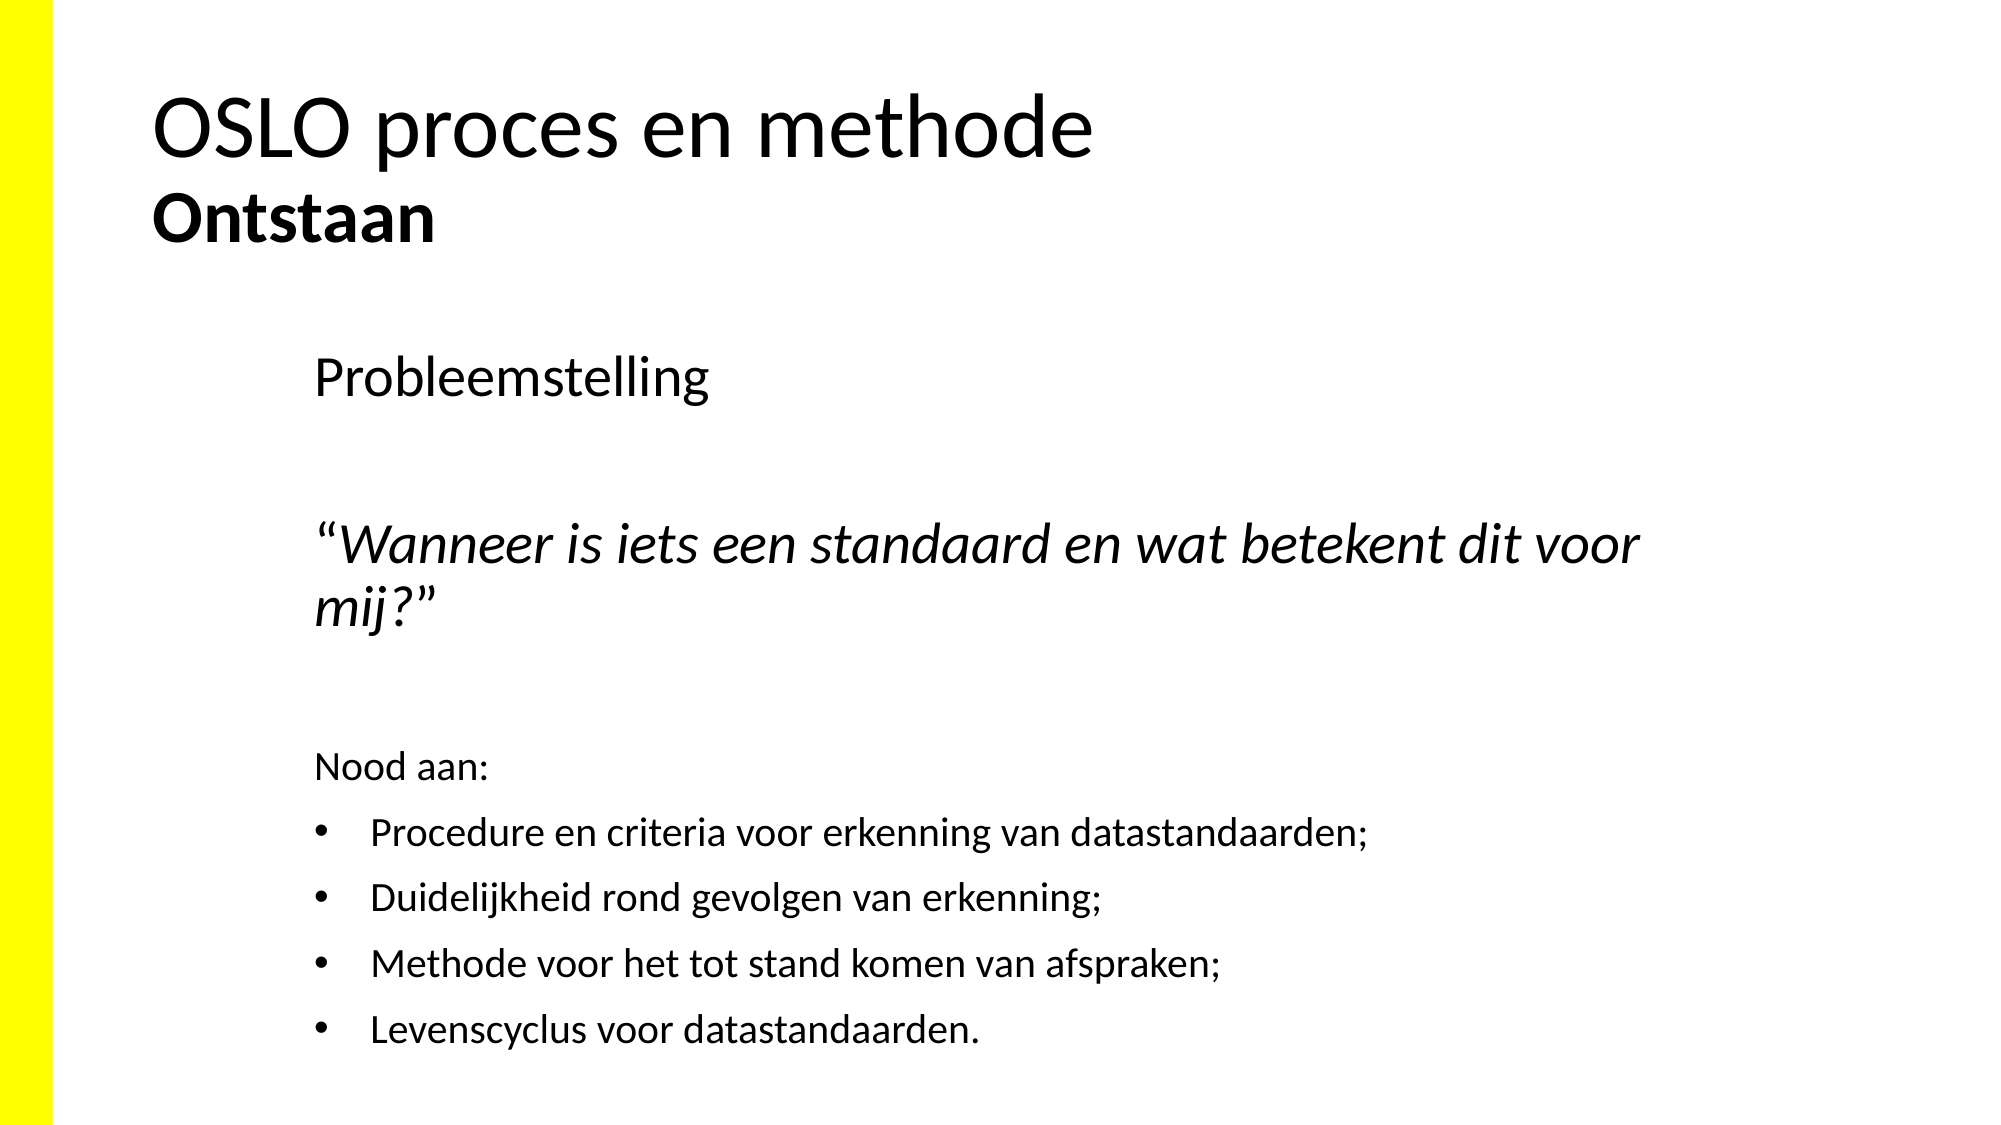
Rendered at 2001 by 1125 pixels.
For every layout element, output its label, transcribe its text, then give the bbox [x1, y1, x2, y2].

list Probleemstelling “Wanneer is iets een standaard en wat betekent dit voor mij?” Nood aan: Procedure en criteria voor erkenning van datastandaarden; Duidelijkheid rond gevolgen van erkenning; Methode voor het tot stand komen van afspraken; Levenscyclus voor datastandaarden. [299, 338, 1701, 1063]
title OSLO proces en methode Ontstaan [137, 59, 1863, 278]
